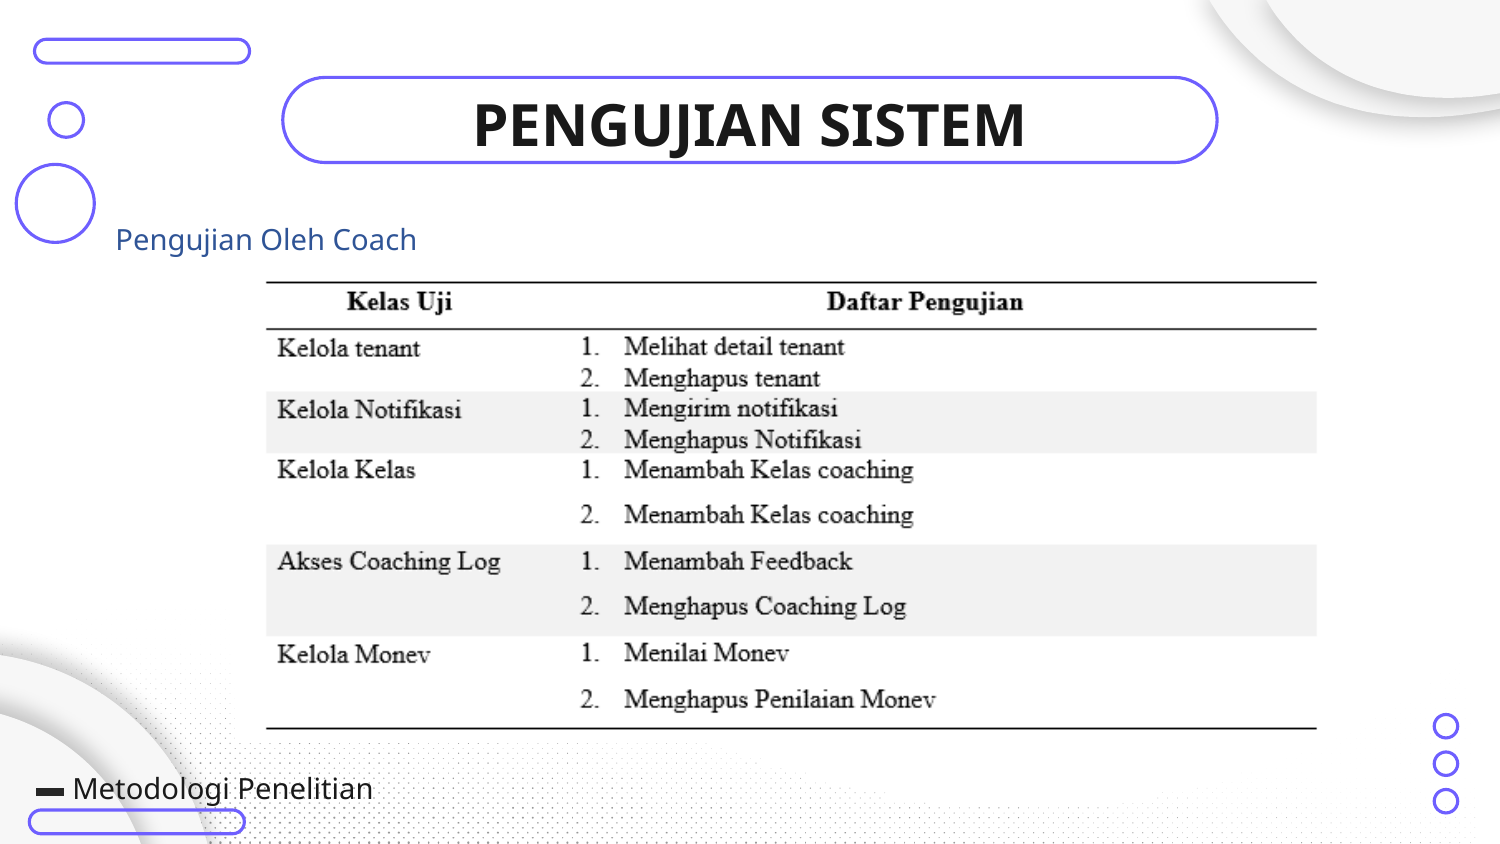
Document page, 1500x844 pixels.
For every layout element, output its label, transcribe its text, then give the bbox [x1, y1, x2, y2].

text_box Metodologi Penelitian [57, 762, 414, 813]
text_box [29, 809, 245, 834]
text_box Pengujian Oleh Coach [100, 214, 567, 264]
text_box [0, 604, 1500, 844]
picture [235, 272, 1332, 743]
title PENGUJIAN SISTEM [118, 72, 1382, 167]
